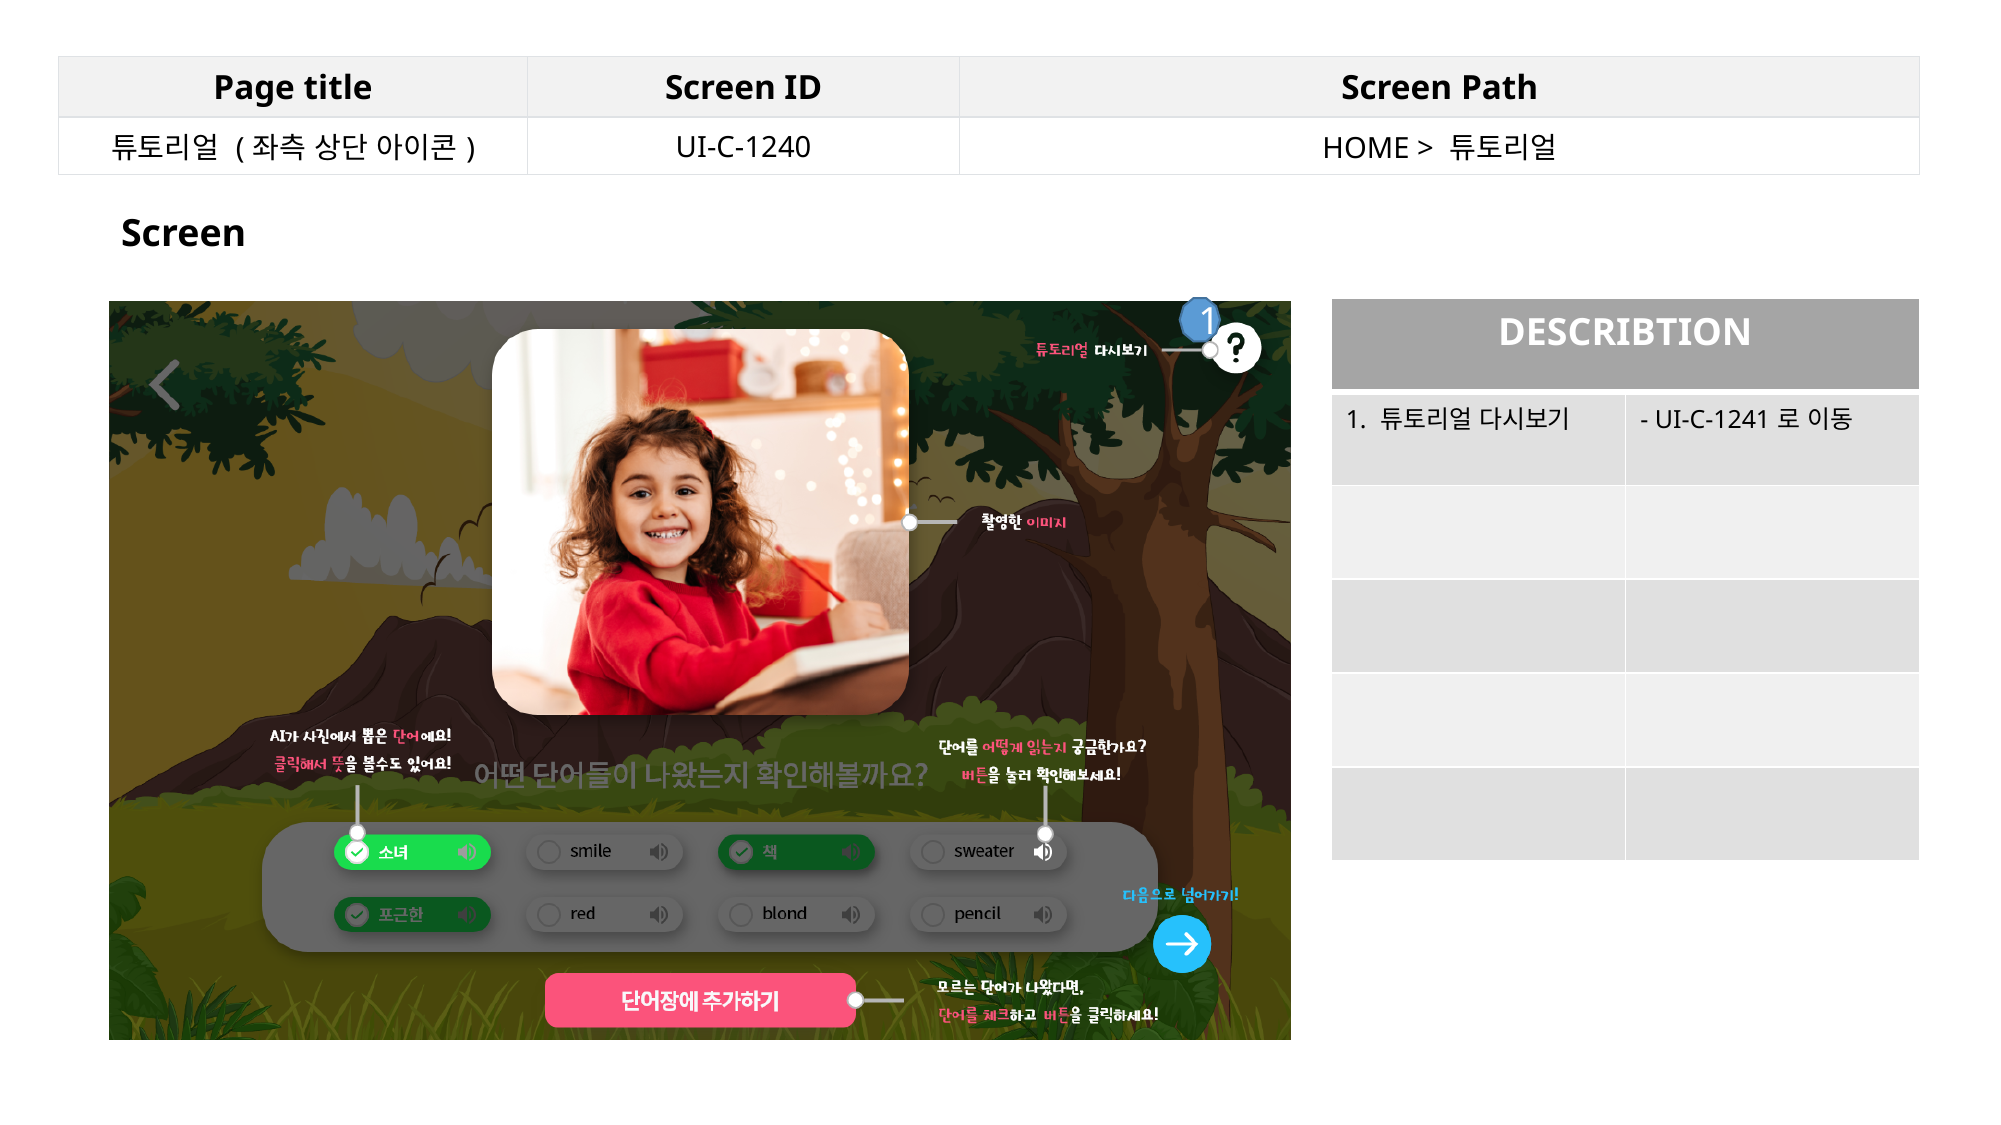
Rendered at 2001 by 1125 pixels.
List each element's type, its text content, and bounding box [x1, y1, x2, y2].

picture [109, 301, 1291, 1040]
table_cell [1332, 486, 1625, 578]
table_header Screen Path [960, 57, 1919, 116]
table_cell [1626, 768, 1919, 860]
table_cell [1332, 674, 1625, 766]
table_header Screen ID [528, 57, 959, 116]
table_header Page title [59, 57, 527, 116]
table_cell HOME > 튜토리얼 [960, 118, 1919, 174]
table_cell [1332, 768, 1625, 860]
table_cell [1626, 674, 1919, 766]
text_box Screen [106, 201, 679, 261]
table_cell - UI-C-1241로 이동 [1626, 395, 1919, 485]
table_cell 튜토리얼 (좌측 상단 아이콘) [59, 118, 527, 174]
table_cell [1332, 580, 1625, 672]
table_cell [1626, 580, 1919, 672]
table_cell UI-C-1240 [528, 118, 959, 174]
text_box 1 [1188, 297, 1212, 301]
table_cell 1. 튜토리얼 다시보기 [1332, 395, 1625, 485]
table_cell [1626, 486, 1919, 578]
table_header DESCRIBTION [1332, 299, 1919, 389]
